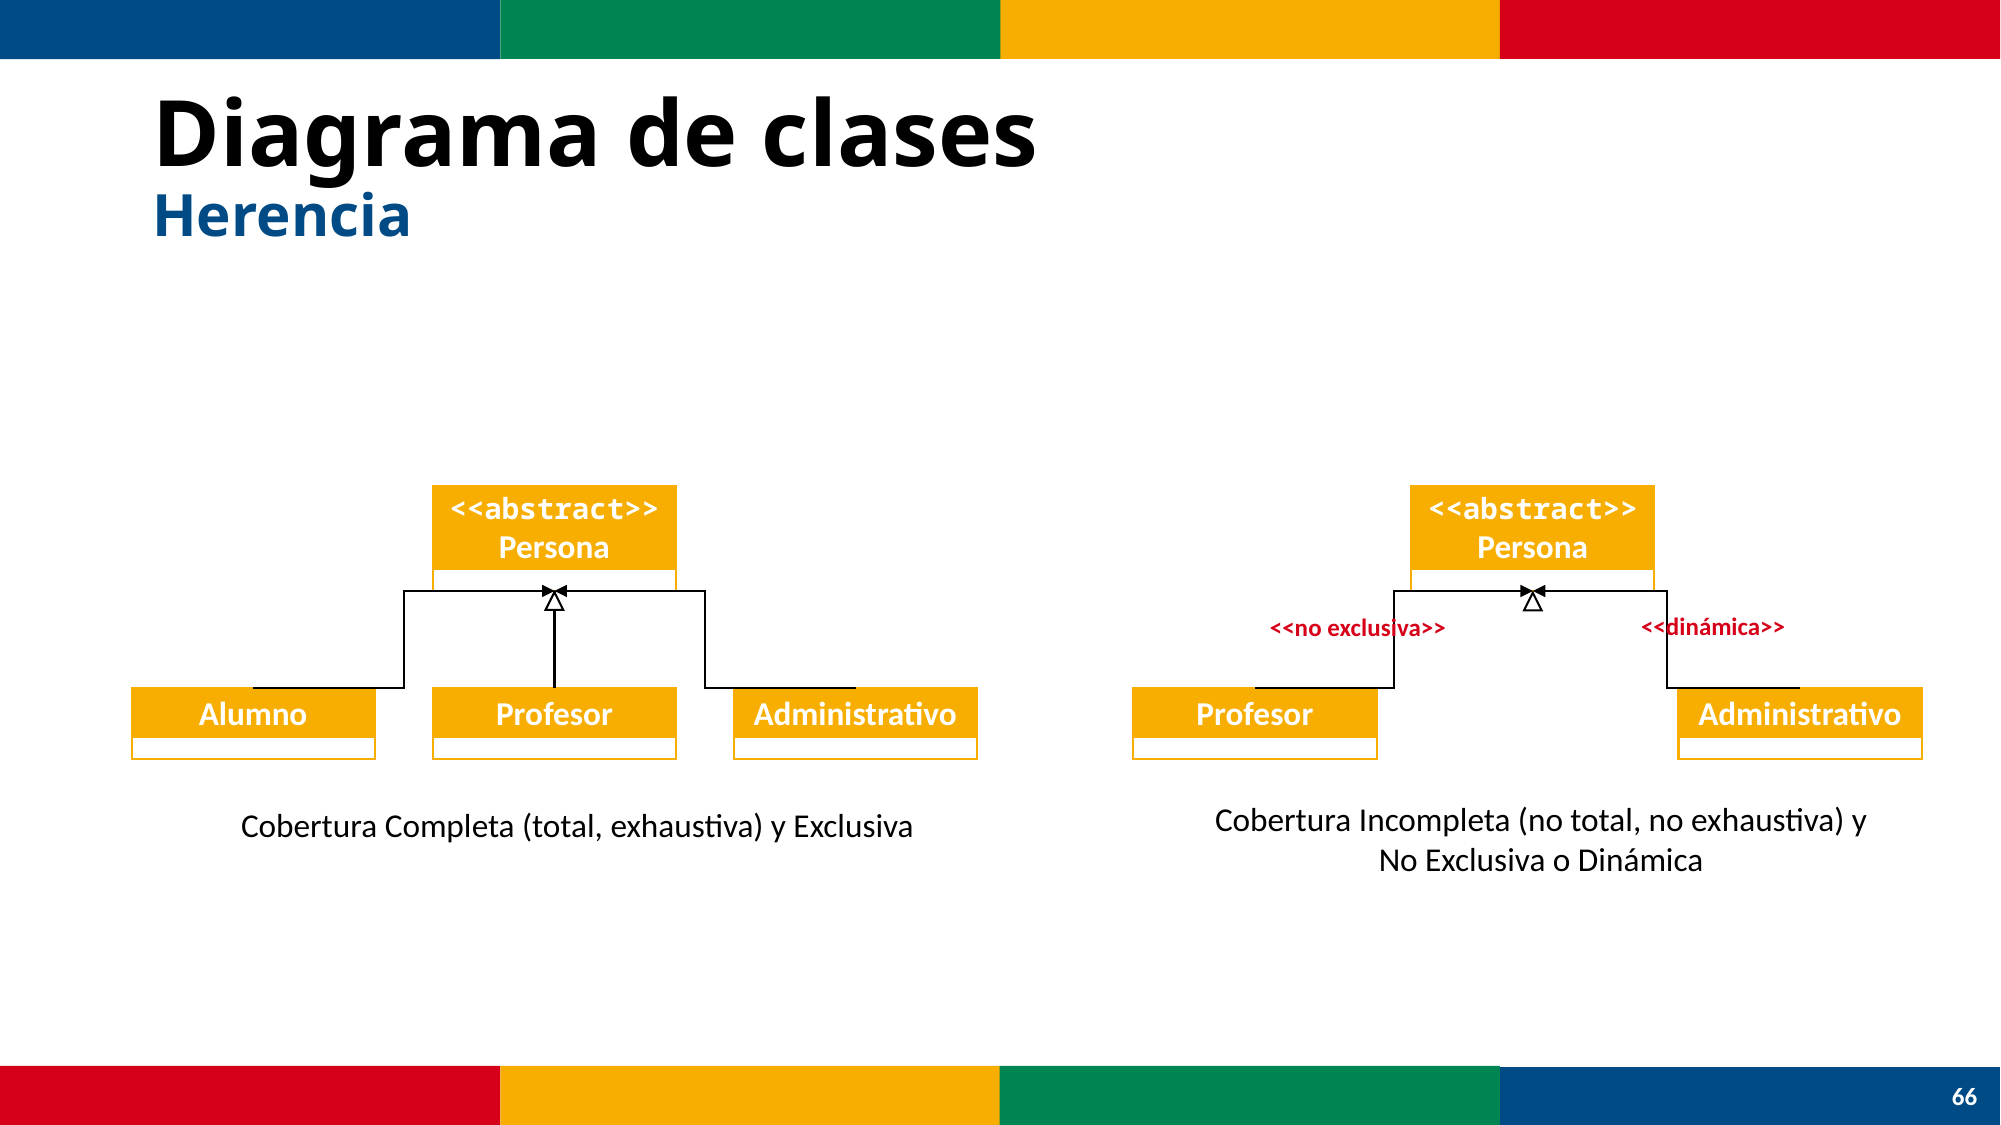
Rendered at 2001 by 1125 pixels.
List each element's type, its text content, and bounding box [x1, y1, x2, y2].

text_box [1133, 486, 1922, 759]
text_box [131, 486, 978, 759]
slide_number 66 [1930, 1065, 2000, 1125]
text_box Cobertura Incompleta (no total, no exhaustiva) y No Exclusiva o Dinámica [1133, 774, 1903, 901]
title Diagrama de clases Herencia [137, 59, 1863, 278]
text_box Cobertura Completa (total, exhaustiva) y Exclusiva [131, 786, 978, 862]
